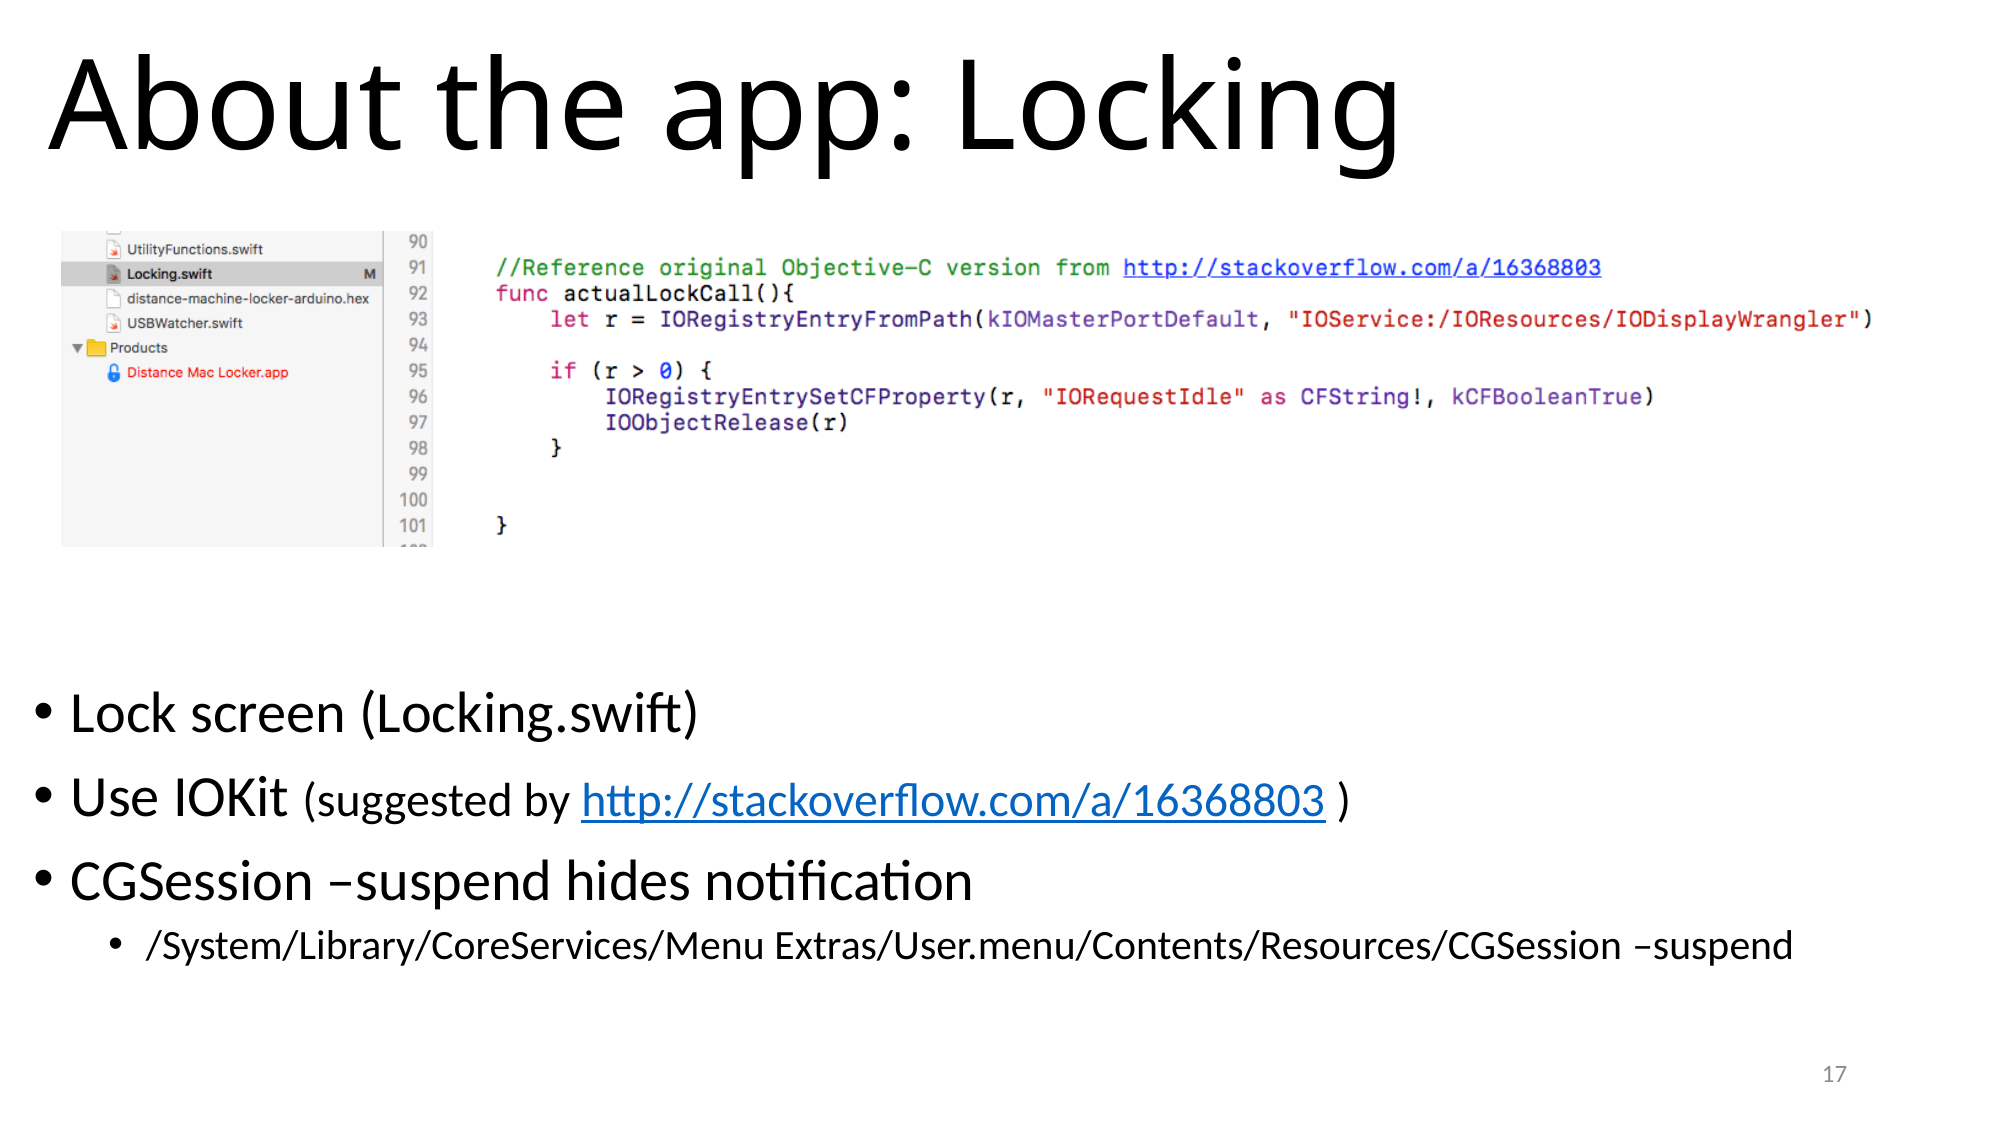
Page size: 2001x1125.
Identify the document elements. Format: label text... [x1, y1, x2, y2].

list Lock screen (Locking.swift) Use IOKit (suggested by http://stackoverflow.com/a/16368803 ) CGSession –suspend hides notification /System/Library/CoreServices/Menu Extras/User.menu/Contents/Resources/CGSession –suspend [18, 584, 1955, 1073]
picture [60, 231, 1882, 547]
title About the app: Locking [33, 25, 1759, 194]
slide_number 17 [1412, 1042, 1863, 1103]
